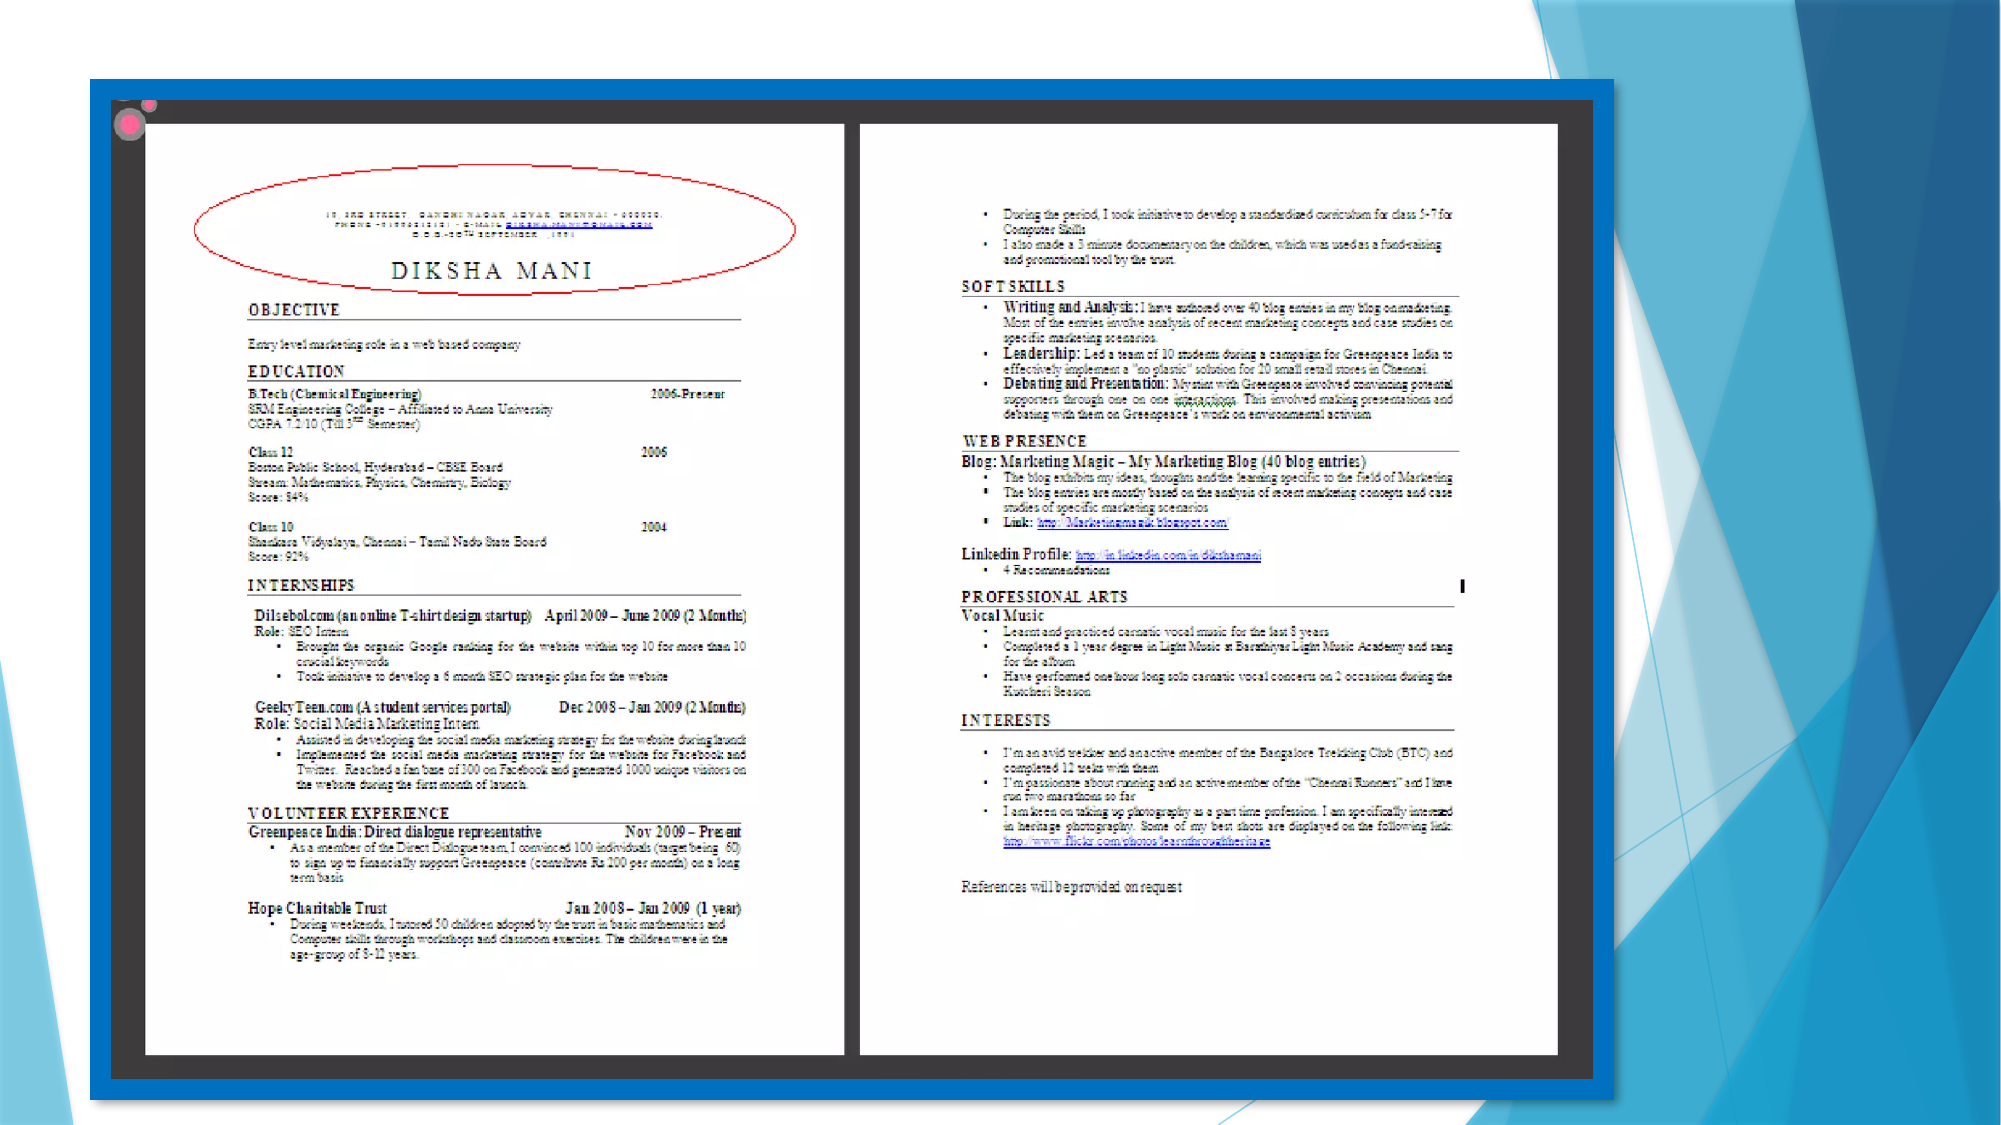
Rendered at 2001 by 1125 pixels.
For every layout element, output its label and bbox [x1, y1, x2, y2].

list [110, 99, 1594, 1080]
